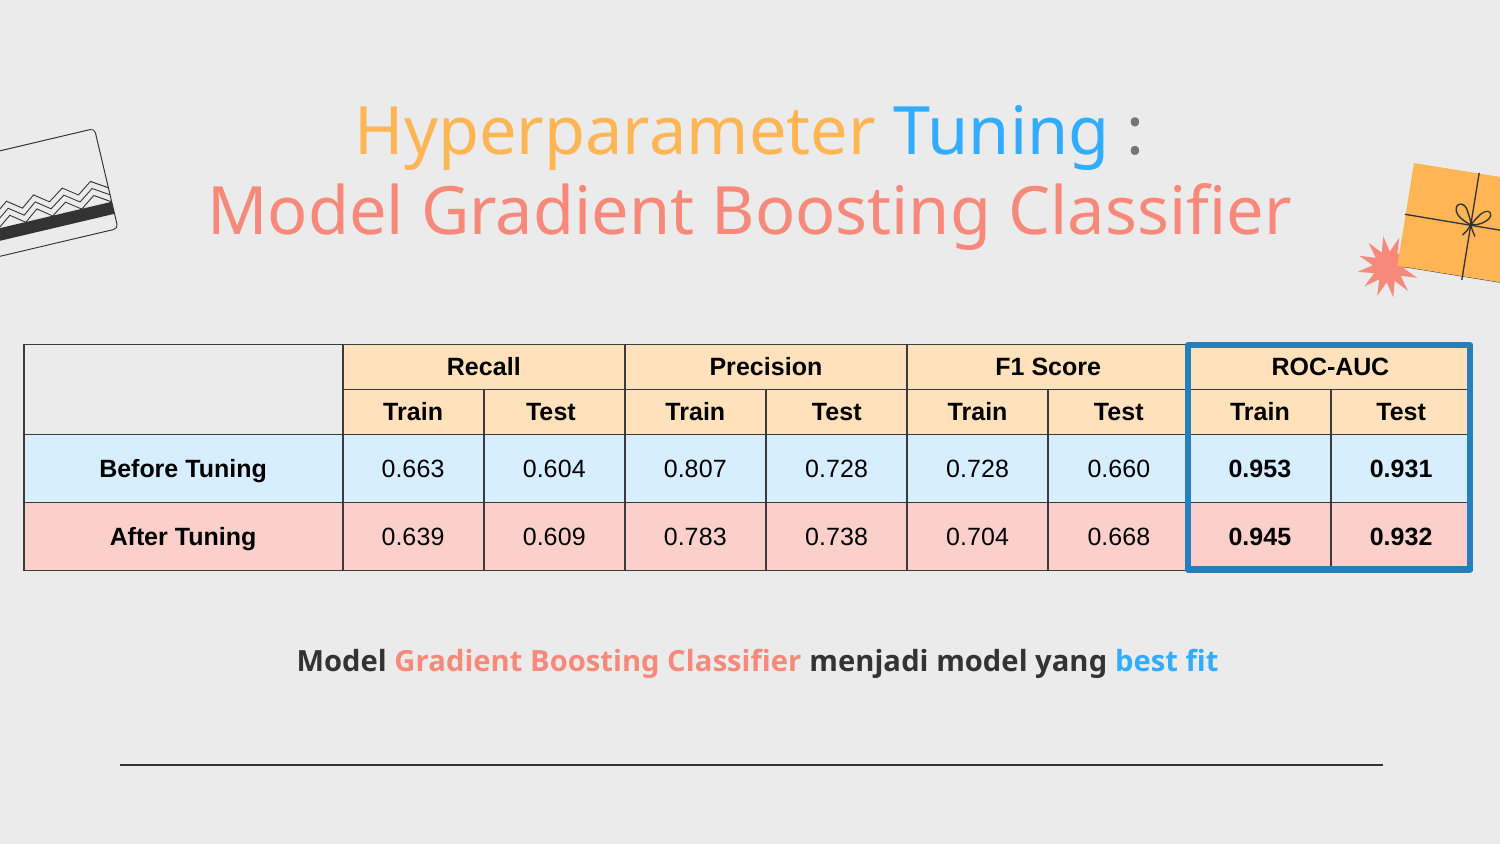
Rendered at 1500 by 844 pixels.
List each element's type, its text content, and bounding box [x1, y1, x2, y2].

table_cell Test [1049, 390, 1186, 434]
table_cell 0.807 [626, 435, 765, 502]
table_header Precision [626, 345, 906, 389]
table_cell 0.604 [485, 435, 624, 502]
table_cell 0.663 [344, 435, 483, 502]
table_cell 0.609 [485, 503, 624, 570]
table_cell 0.728 [908, 435, 1047, 502]
table_cell Test [485, 390, 624, 434]
table_header Recall [344, 345, 624, 389]
table_cell Train [626, 390, 765, 434]
table_cell Before Tuning [25, 435, 342, 502]
table_cell 0.728 [767, 435, 906, 502]
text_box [1363, 169, 1500, 308]
table_cell 0.704 [908, 503, 1047, 570]
table_header F1 Score [908, 345, 1186, 389]
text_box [0, 146, 110, 251]
subtitle Model Gradient Boosting Classifier menjadi model yang best fit [118, 626, 1382, 697]
table_cell 0.639 [344, 503, 483, 570]
table_cell Train [344, 390, 483, 434]
table_cell 0.783 [626, 503, 765, 570]
table_cell Train [908, 390, 1047, 434]
table_cell 0.738 [767, 503, 906, 570]
title Hyperparameter Tuning : Model Gradient Boosting Classifier [118, 72, 1382, 167]
table_cell After Tuning [25, 503, 342, 570]
table_cell 0.668 [1049, 503, 1186, 570]
table_cell Test [767, 390, 906, 434]
table_header [25, 345, 342, 434]
table_cell 0.660 [1049, 435, 1186, 502]
text_box [1186, 343, 1472, 572]
